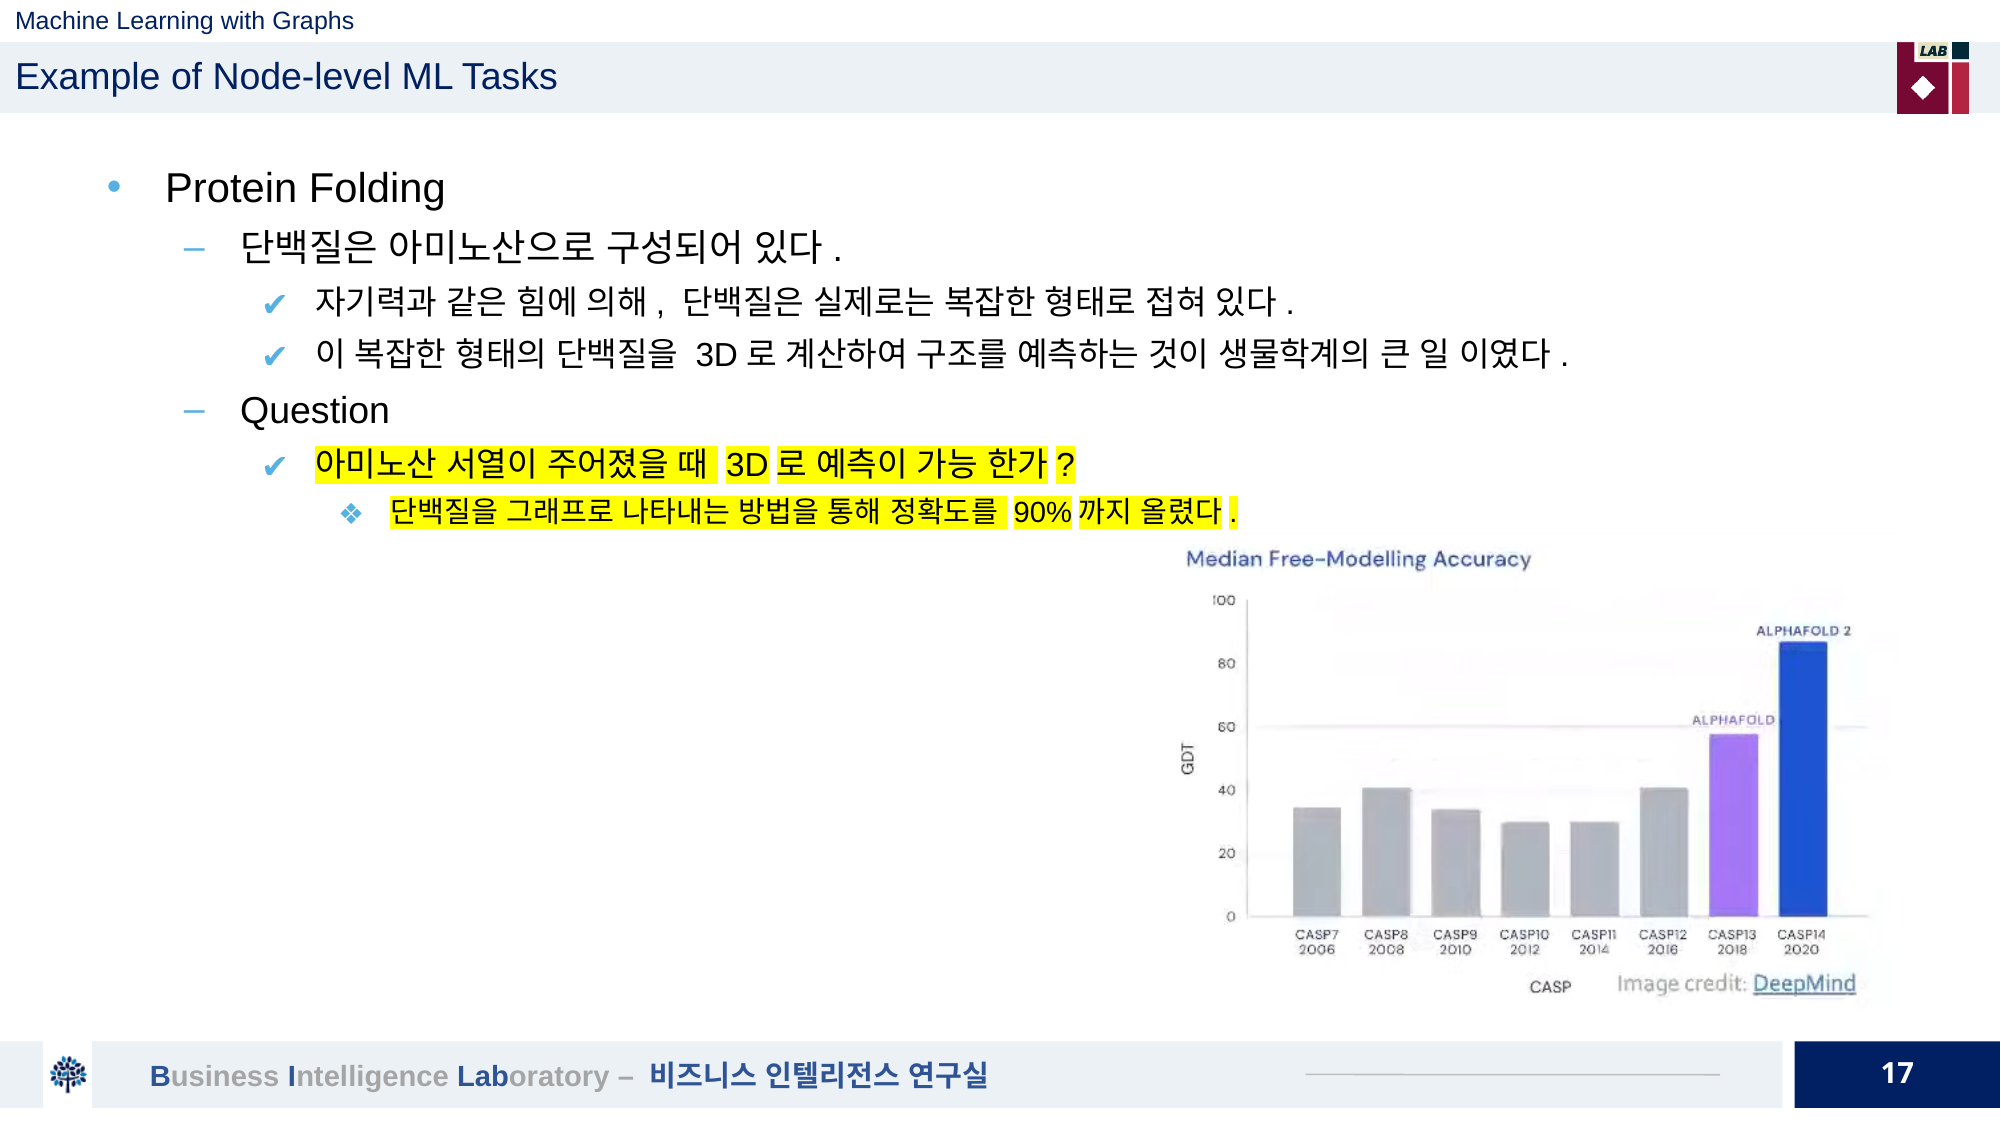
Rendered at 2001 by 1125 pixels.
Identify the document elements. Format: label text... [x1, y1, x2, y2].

picture [43, 1041, 92, 1108]
picture [1170, 532, 1898, 1010]
list Protein Folding 단백질은 아미노산으로 구성되어 있다. 자기력과 같은 힘에 의해, 단백질은 실제로는 복잡한 형태로 접혀 있다. 이 복잡한 형태의 단백질을 3D로 계산하여 구조를 예측하는 것이 생물학계의 큰 일 이였다. Question 아미노산 서열이 주어졌을 때 3D로 예측이 가능 한가? 단백질을 그래프로 나타내는 방법을 통해 정확도를 90%까지 올렸다. [73, 138, 1927, 1028]
subtitle Example of Node-level ML Tasks [0, 42, 1326, 113]
slide_number 17 [1825, 1044, 1970, 1105]
picture [1897, 41, 1969, 114]
title Machine Learning with Graphs [0, 0, 598, 42]
